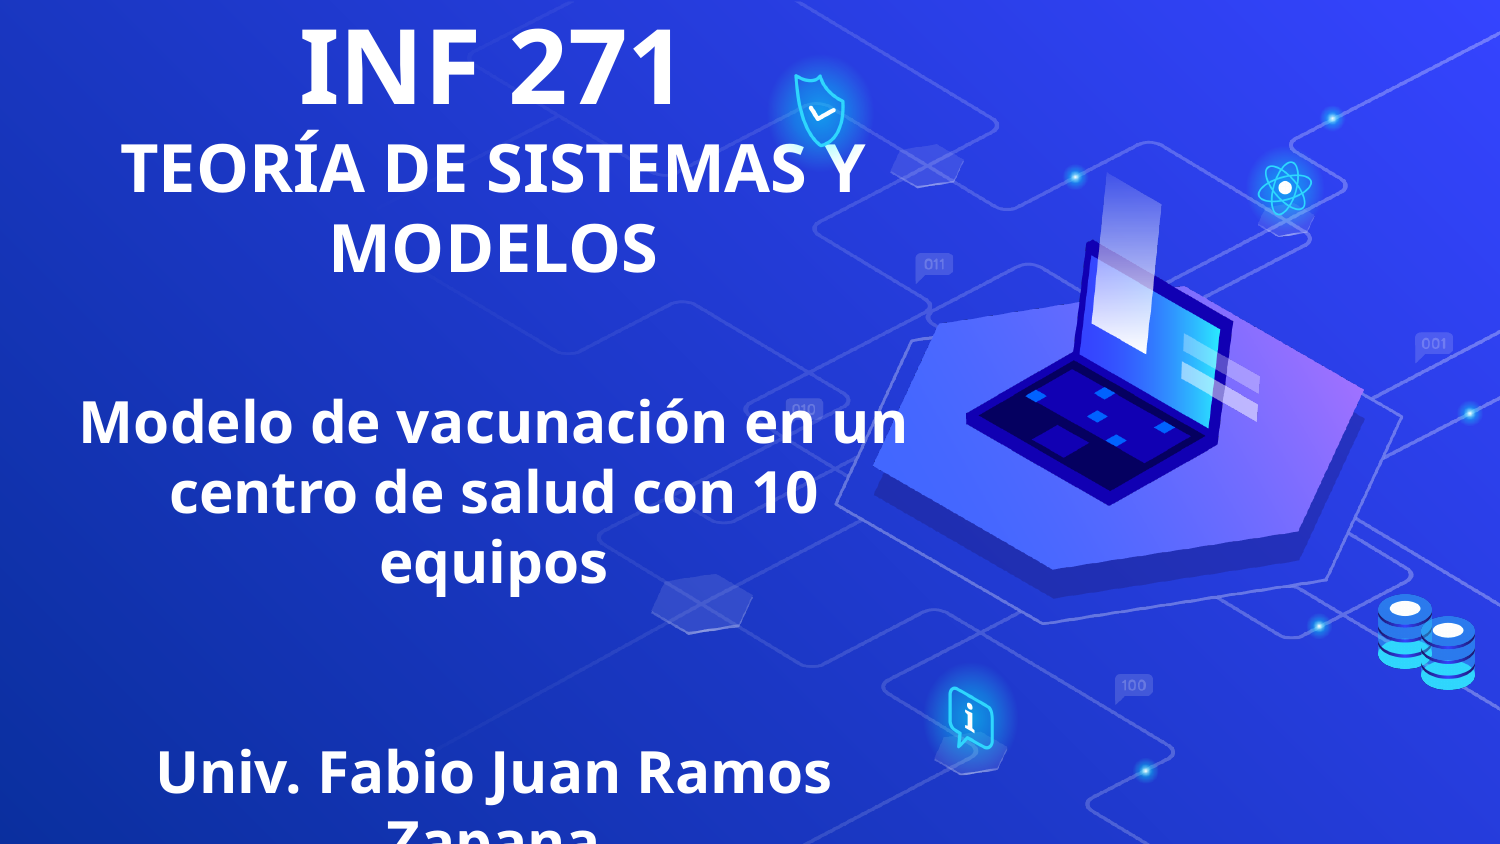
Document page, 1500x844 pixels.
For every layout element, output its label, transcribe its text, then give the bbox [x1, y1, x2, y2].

title INF 271 TEORÍA DE SISTEMAS Y MODELOS Modelo de vacunación en un centro de salud con 10 equipos Univ. Fabio Juan Ramos Zapana [51, 339, 937, 537]
picture [0, 0, 1500, 844]
